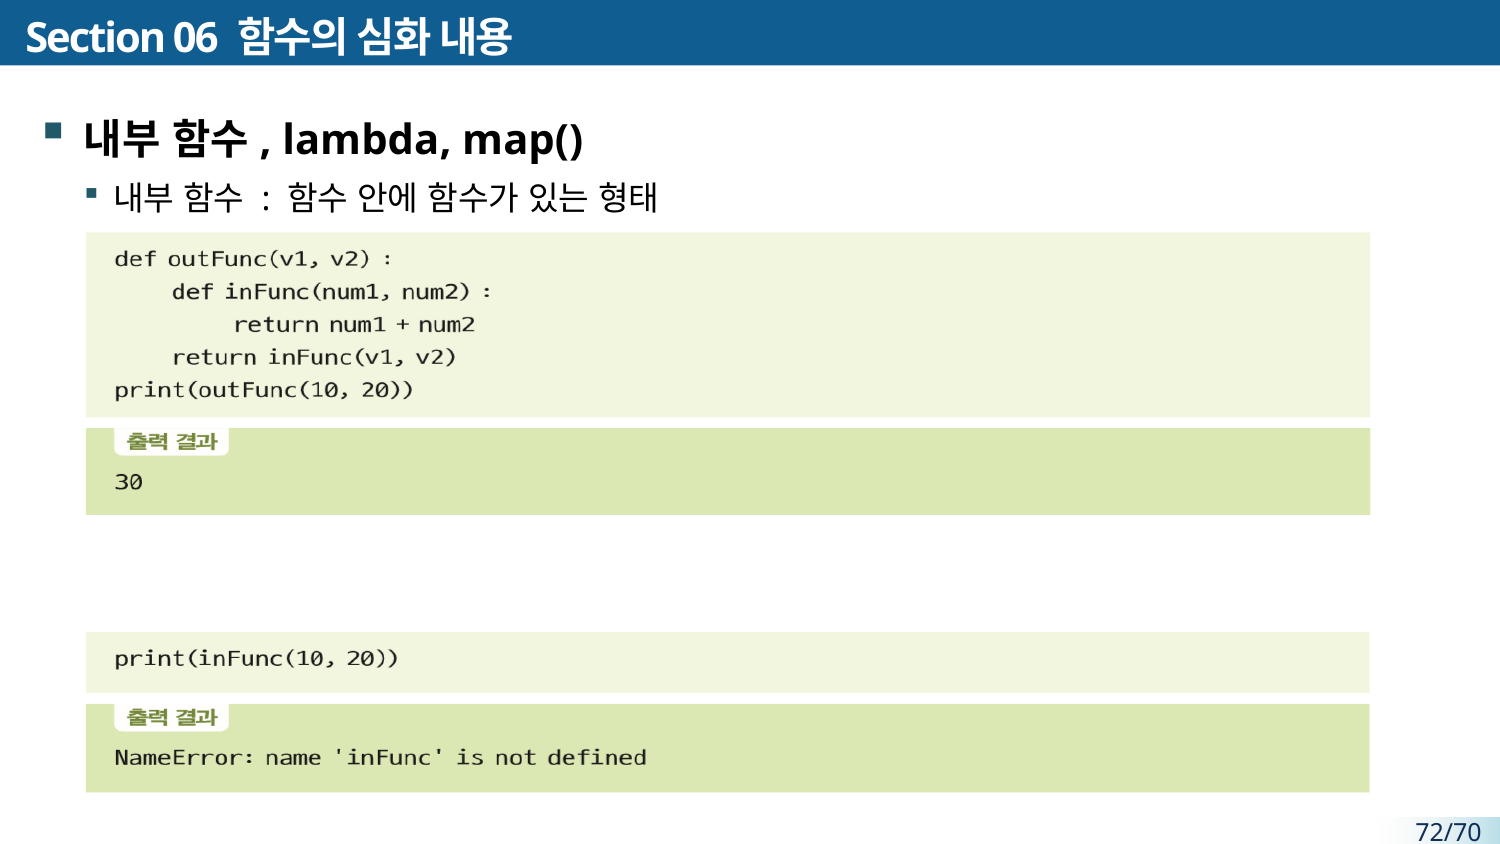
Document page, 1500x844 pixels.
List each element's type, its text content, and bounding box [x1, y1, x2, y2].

title Section 06 함수의 심화 내용 [10, 6, 1288, 65]
picture [85, 628, 1371, 793]
list 내부 함수, lambda, map() 내부 함수 : 함수 안에 함수가 있는 형태 outFunc() 함수 밖에서 호출하면 오류 발생 [10, 95, 1481, 793]
picture [85, 229, 1371, 515]
